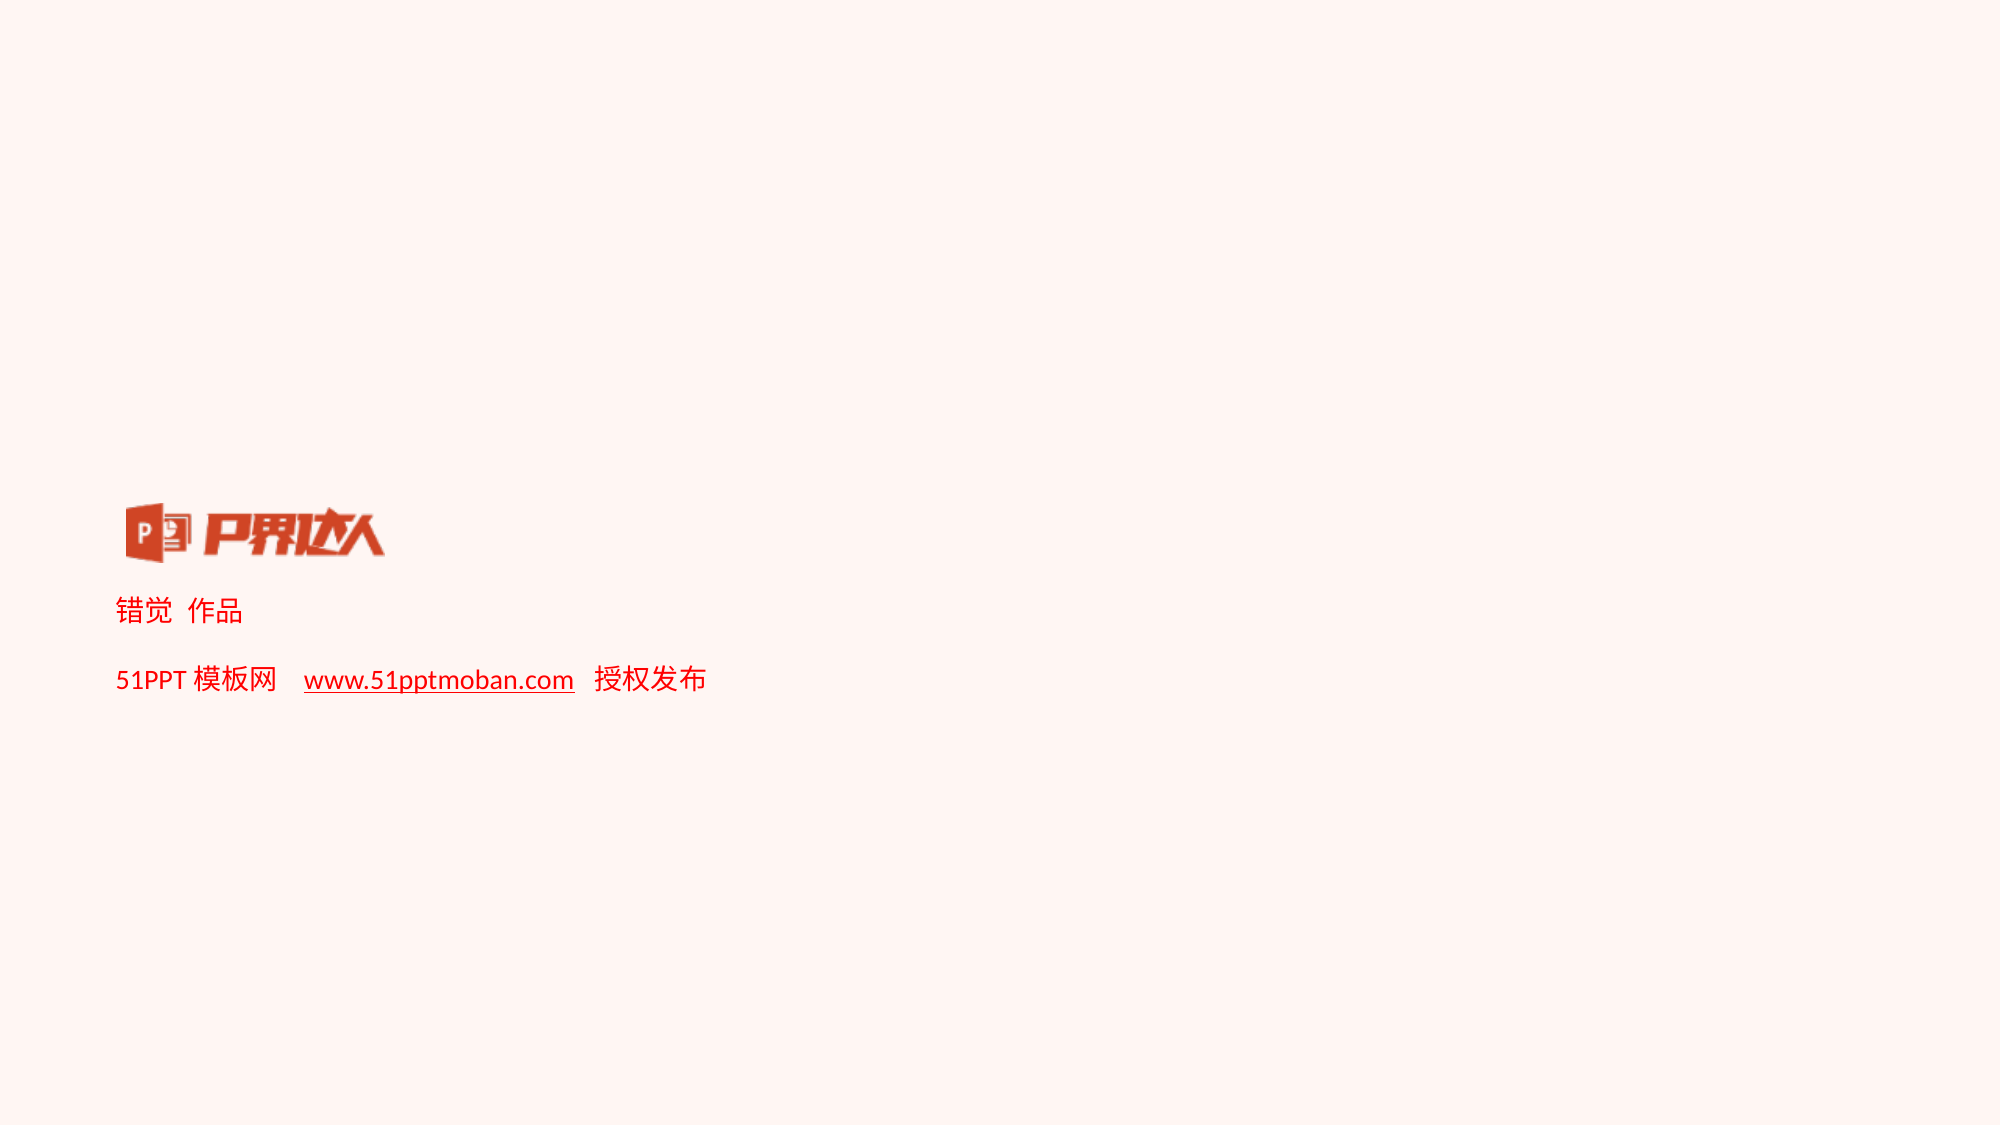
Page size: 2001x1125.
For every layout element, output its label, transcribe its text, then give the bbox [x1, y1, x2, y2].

picture [126, 503, 385, 563]
text_box 错觉 作品 51PPT模板网 www.51pptmoban.com 授权发布 [100, 585, 723, 737]
